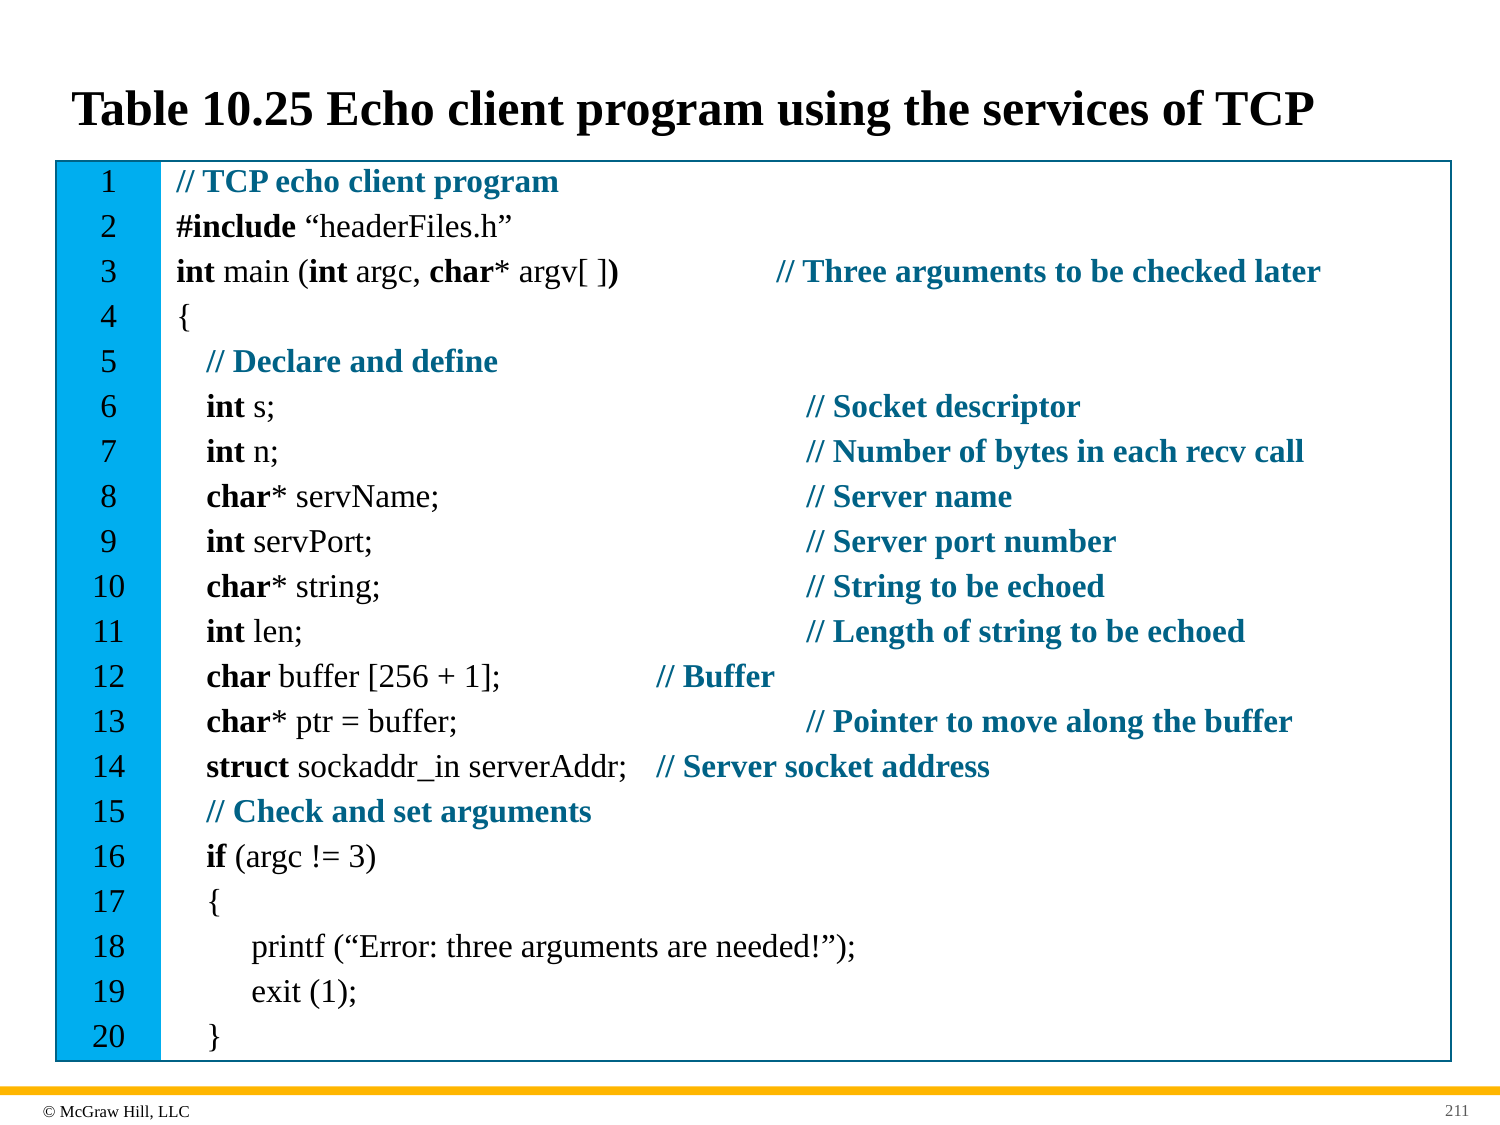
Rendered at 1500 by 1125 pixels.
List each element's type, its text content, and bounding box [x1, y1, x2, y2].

table_cell // Declare and define [161, 341, 1450, 386]
table_cell 14 [57, 746, 161, 791]
table_cell 10 [57, 566, 161, 611]
table_cell 9 [57, 521, 161, 566]
table_cell int len; // Length of string to be echoed [161, 611, 1450, 656]
table_cell 20 [57, 1016, 161, 1060]
table_cell int servPort; // Server port number [161, 521, 1450, 566]
table_cell 17 [57, 881, 161, 926]
table_cell printf (“Error: three arguments are needed!”); [161, 926, 1450, 971]
table_cell 7 [57, 431, 161, 476]
table_cell char* servName; // Server name [161, 476, 1450, 521]
table_header // TCP echo client program [161, 162, 1450, 206]
table_cell 12 [57, 656, 161, 701]
table_cell int s; // Socket descriptor [161, 386, 1450, 431]
table_cell 11 [57, 611, 161, 656]
table_cell // Check and set arguments [161, 791, 1450, 836]
table_cell char buffer [256 + 1]; // Buffer [161, 656, 1450, 701]
table_cell int n; // Number of bytes in each recv call [161, 431, 1450, 476]
table_cell { [161, 296, 1450, 341]
table_cell 19 [57, 971, 161, 1016]
slide_number 211 [1418, 1096, 1477, 1123]
table_cell 3 [57, 251, 161, 296]
table_cell 2 [57, 206, 161, 251]
title Table 10.25 Echo client program using the services of TCP [56, 50, 1444, 160]
table_cell struct sockaddr_in serverAddr; // Server socket address [161, 746, 1450, 791]
table_cell 8 [57, 476, 161, 521]
table_cell } [161, 1016, 1450, 1060]
table_header 1 [57, 162, 161, 206]
table_cell #include “headerFiles.h” [161, 206, 1450, 251]
table_cell 4 [57, 296, 161, 341]
table_cell 15 [57, 791, 161, 836]
table_cell 16 [57, 836, 161, 881]
table_cell 6 [57, 386, 161, 431]
table_cell 5 [57, 341, 161, 386]
table_cell char* string; // String to be echoed [161, 566, 1450, 611]
table_cell exit (1); [161, 971, 1450, 1016]
table_cell char* ptr = buffer; // Pointer to move along the buffer [161, 701, 1450, 746]
table_cell 18 [57, 926, 161, 971]
table_cell int main (int argc, char* argv[ ]) // Three arguments to be checked later [161, 251, 1450, 296]
table_cell if (argc != 3) [161, 836, 1450, 881]
table_cell 13 [57, 701, 161, 746]
table_cell { [161, 881, 1450, 926]
